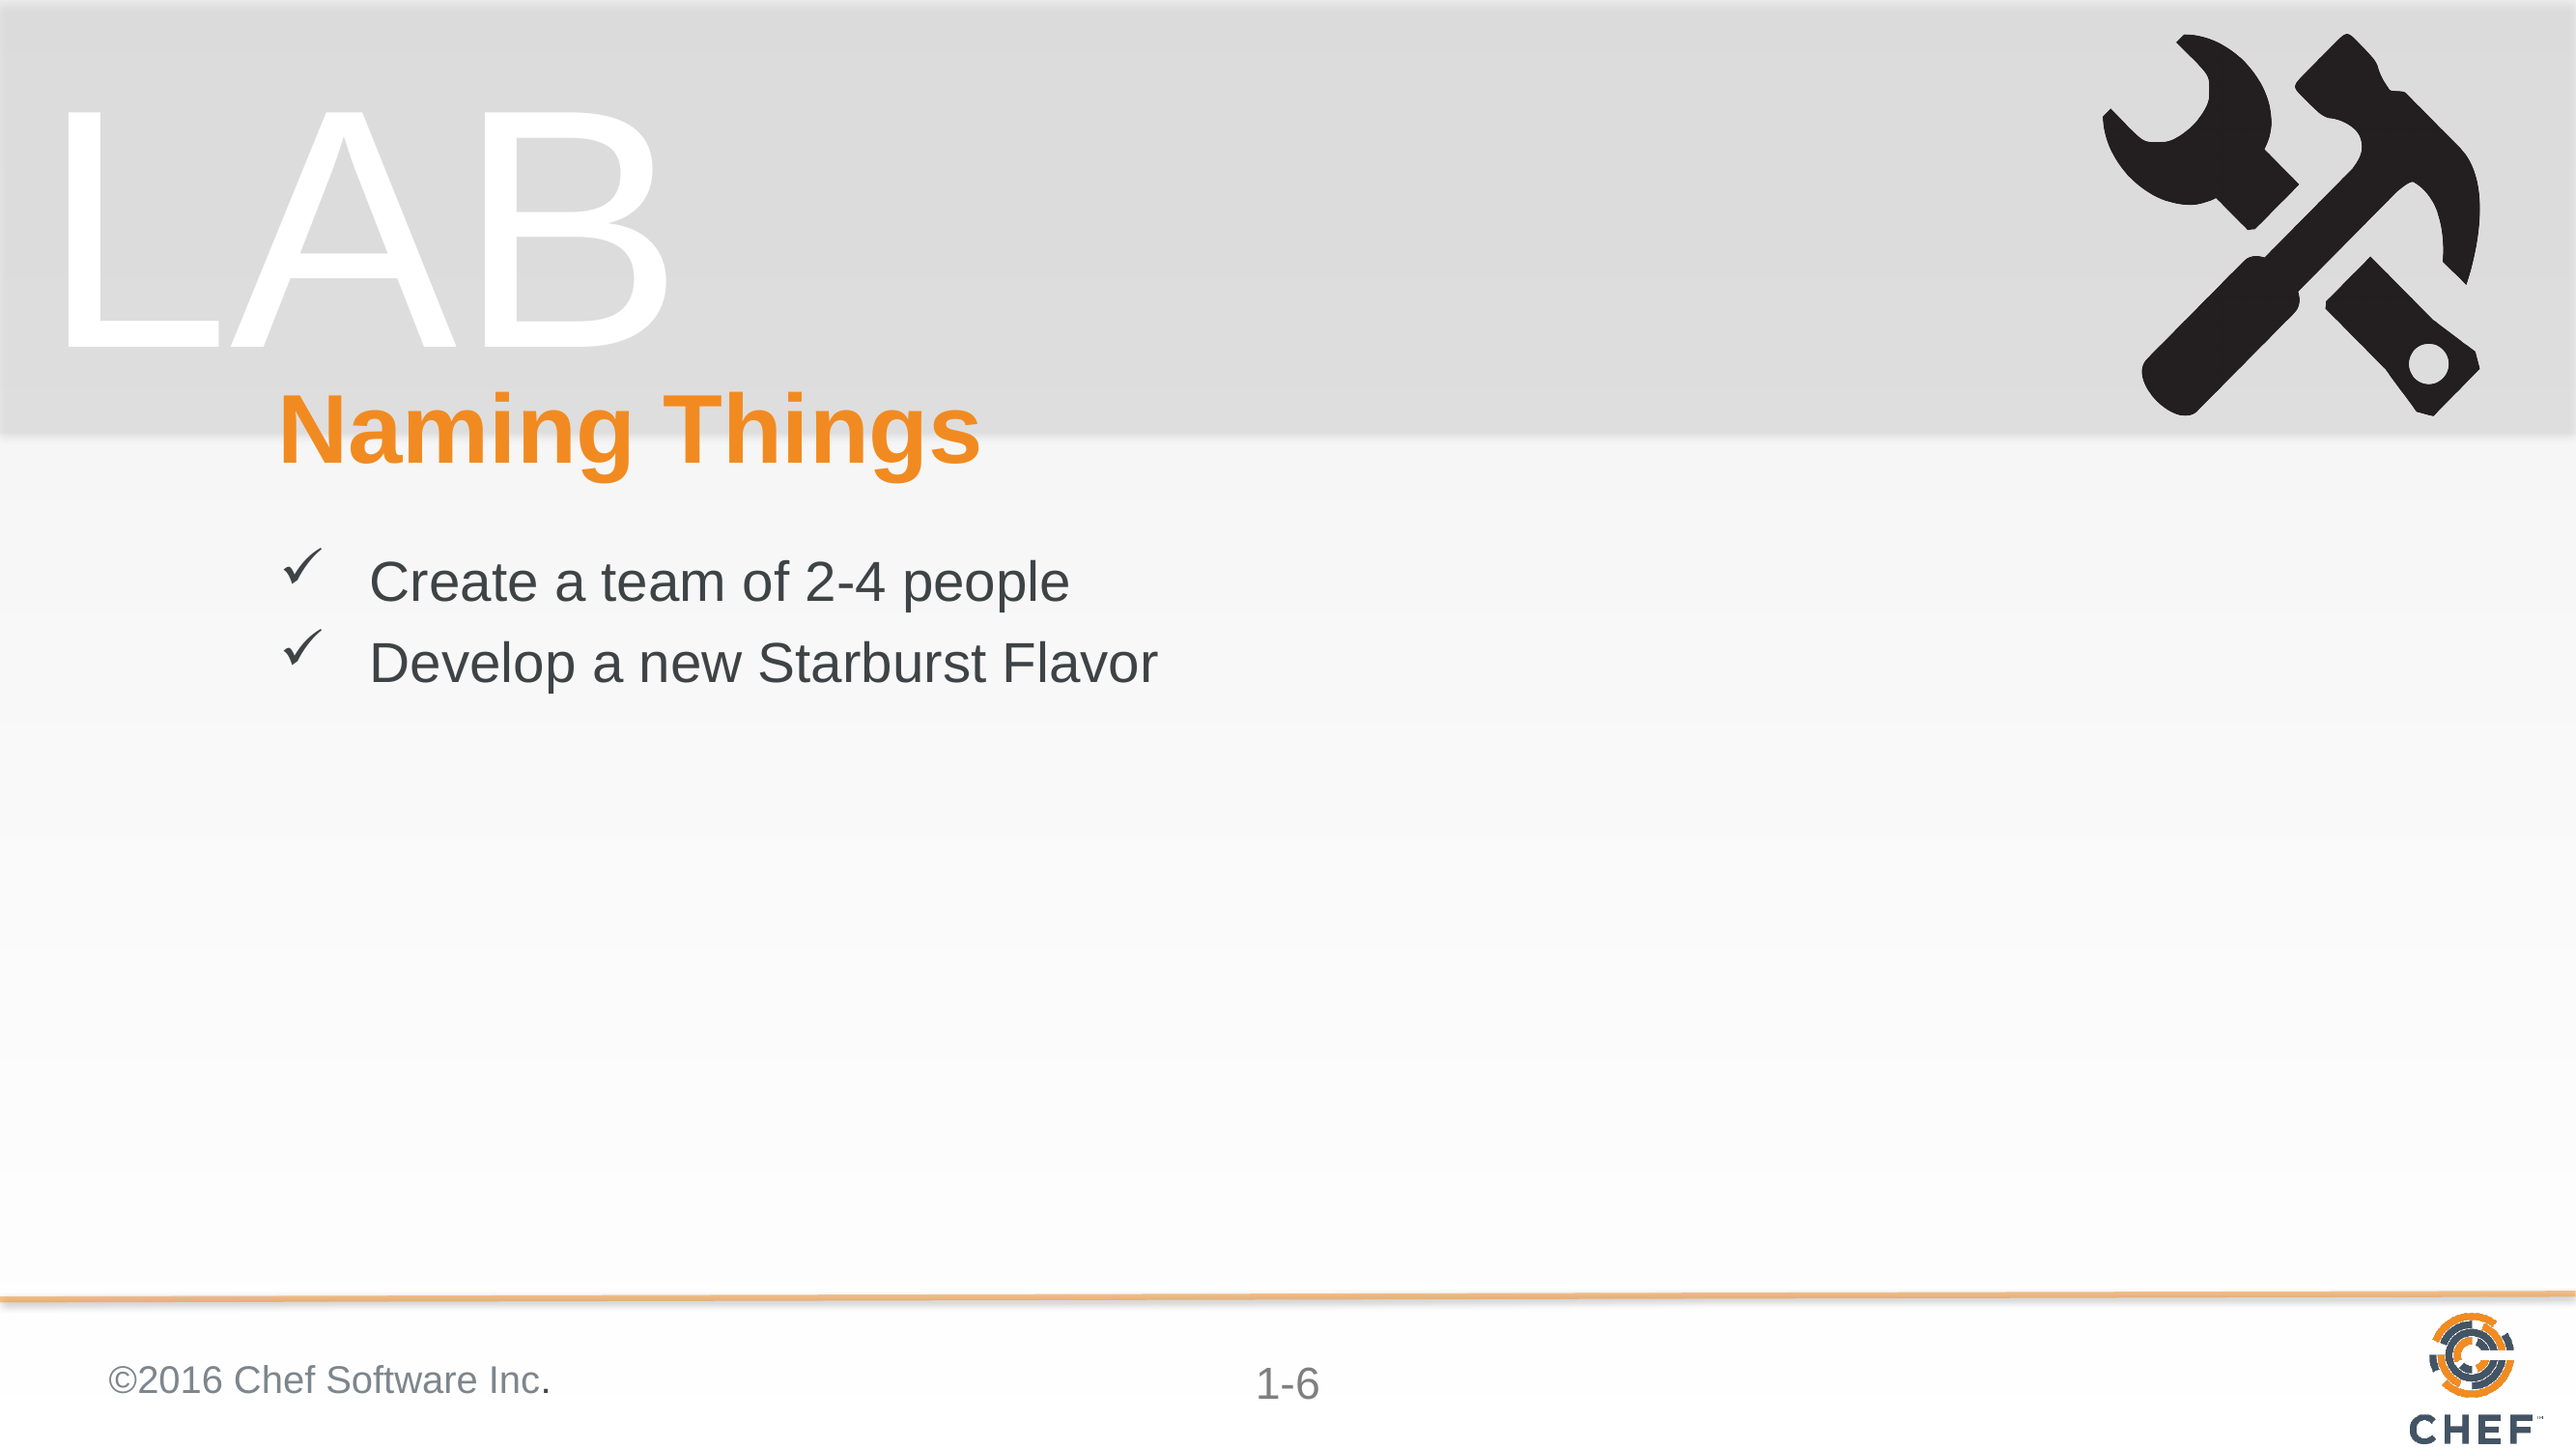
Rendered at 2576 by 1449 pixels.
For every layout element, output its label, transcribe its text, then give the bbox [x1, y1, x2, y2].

title Naming Things [263, 363, 2218, 499]
picture [2103, 34, 2485, 416]
subtitle Create a team of 2-4 people Develop a new Starburst Flavor [265, 516, 2217, 1047]
picture [2399, 1297, 2551, 1449]
